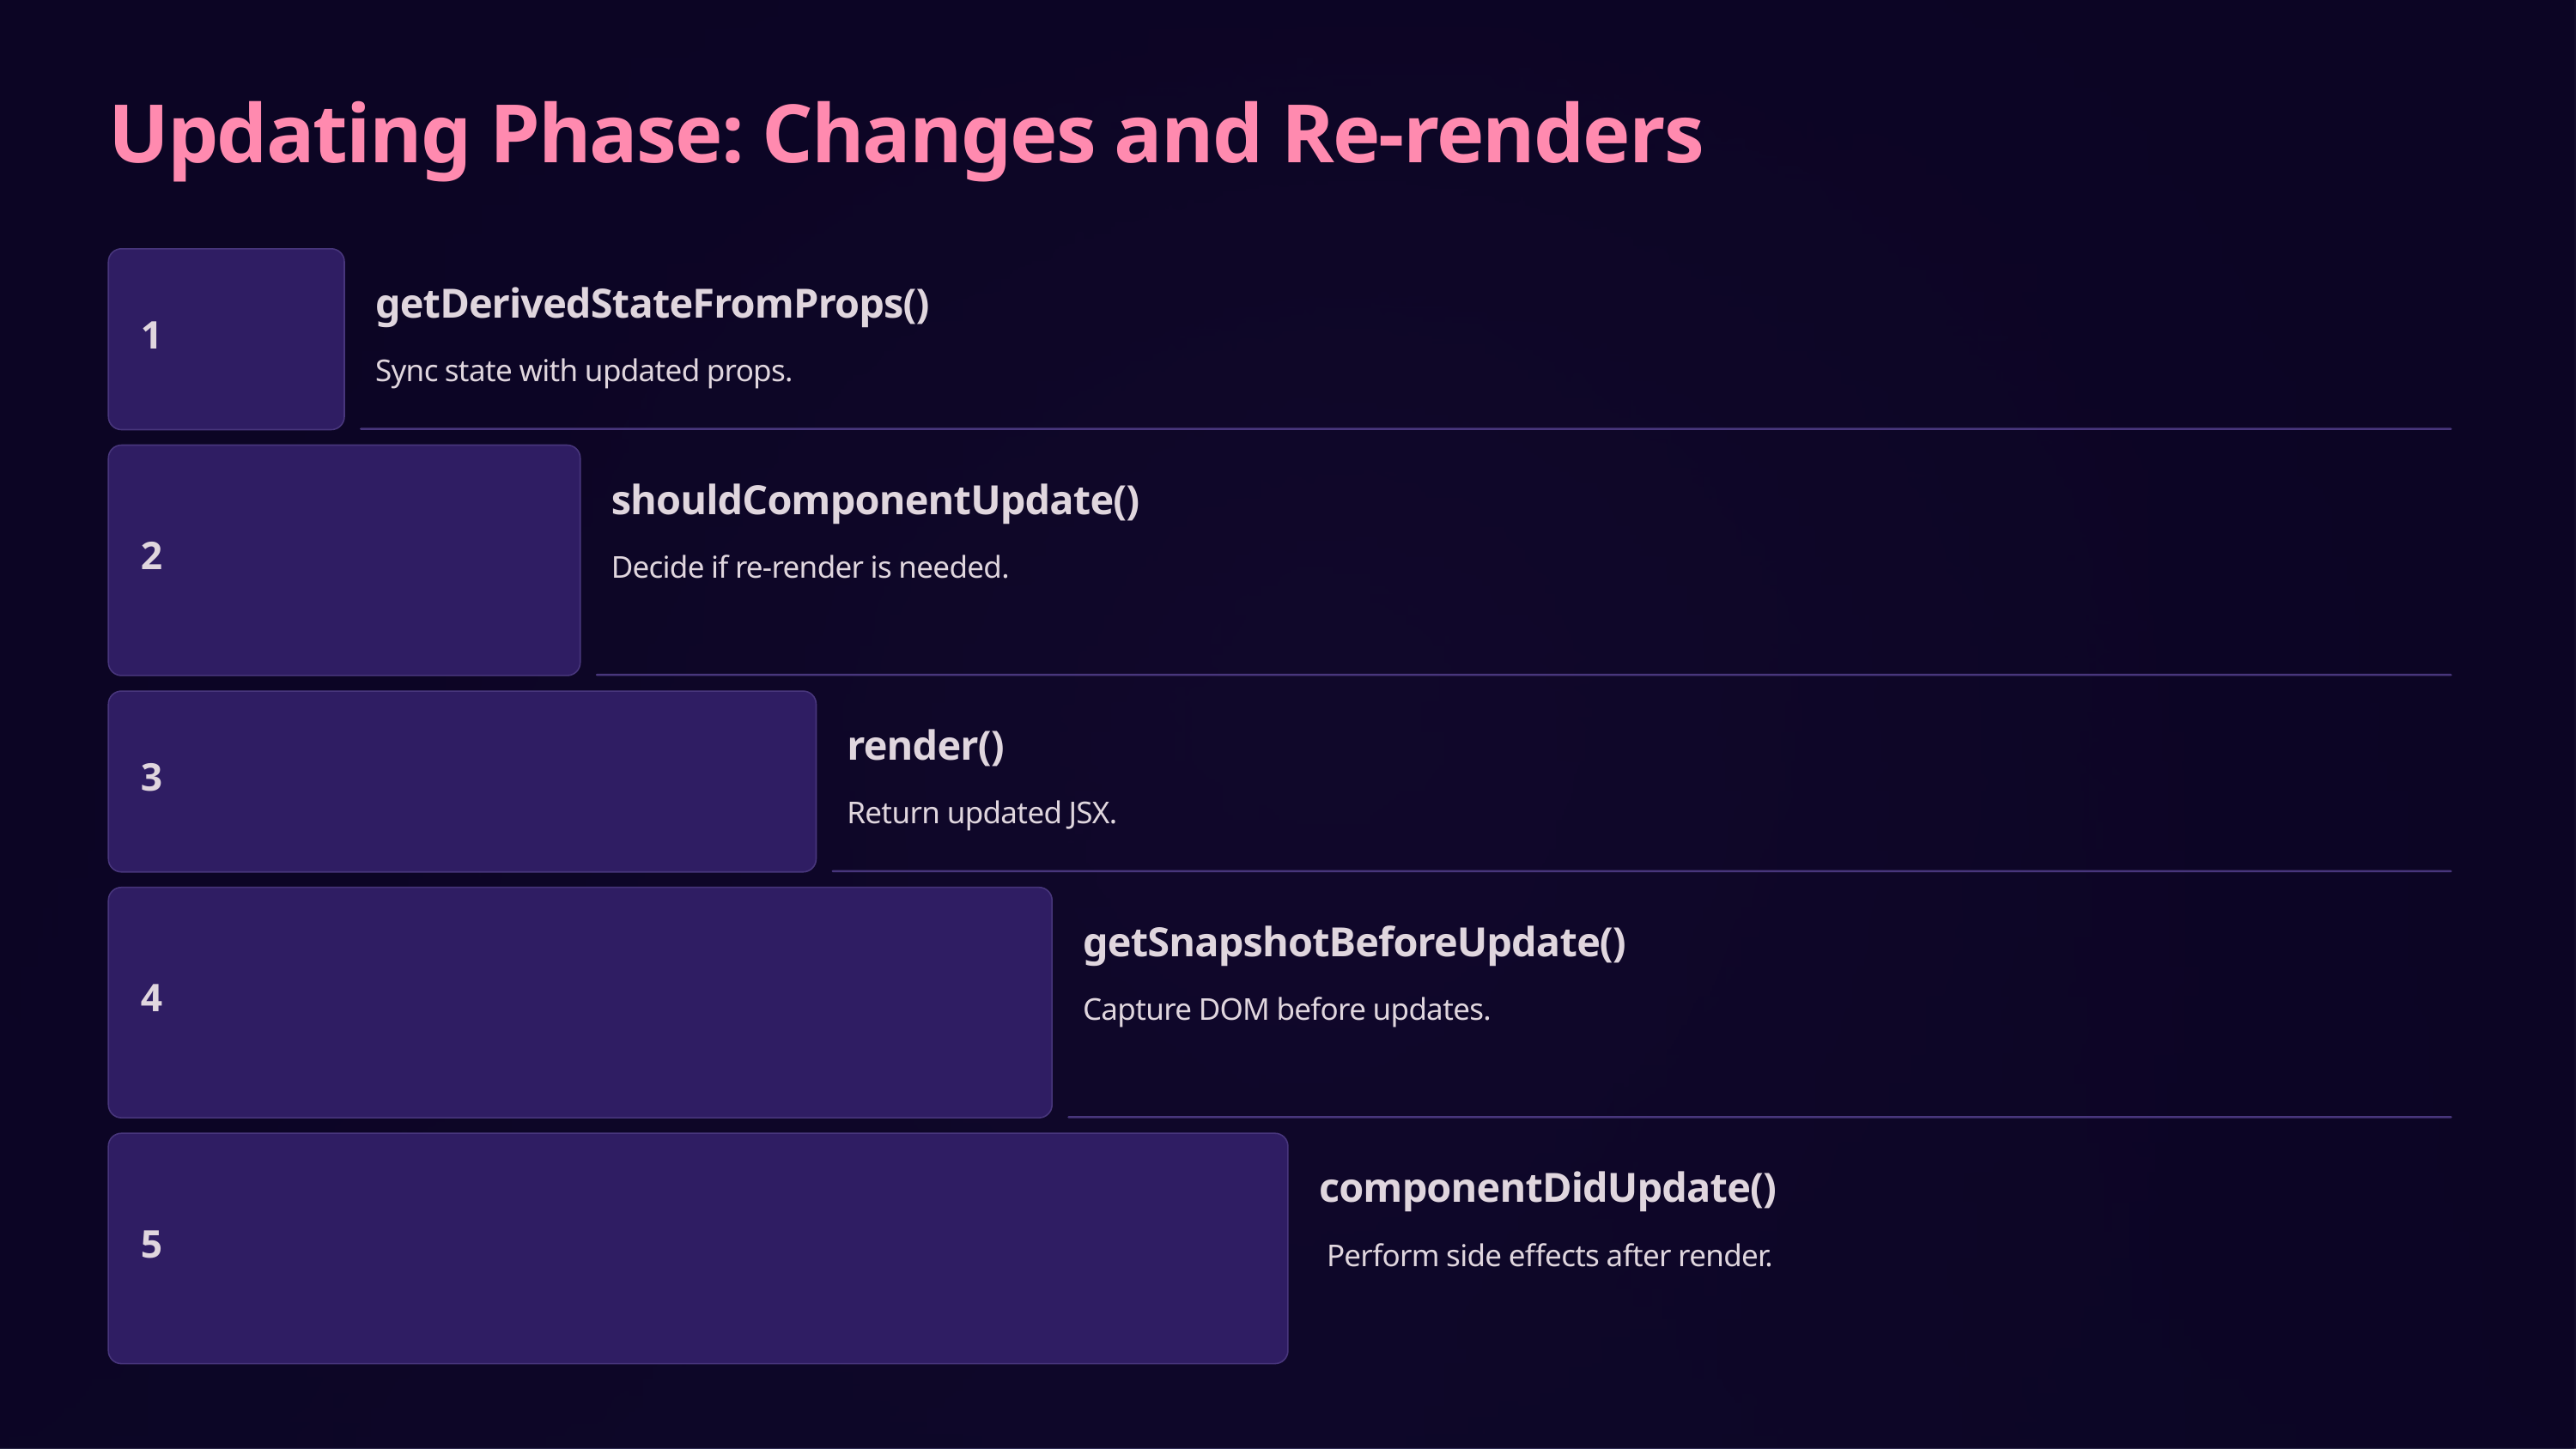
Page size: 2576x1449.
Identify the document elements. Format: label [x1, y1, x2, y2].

text_box [107, 247, 346, 431]
text_box [359, 427, 2452, 431]
text_box [107, 444, 581, 676]
text_box [107, 690, 817, 873]
text_box [595, 673, 2452, 676]
text_box [107, 1132, 1289, 1365]
text_box [107, 886, 1054, 1119]
text_box [831, 870, 2452, 873]
text_box [0, 0, 2576, 1449]
text_box [1067, 1115, 2452, 1119]
